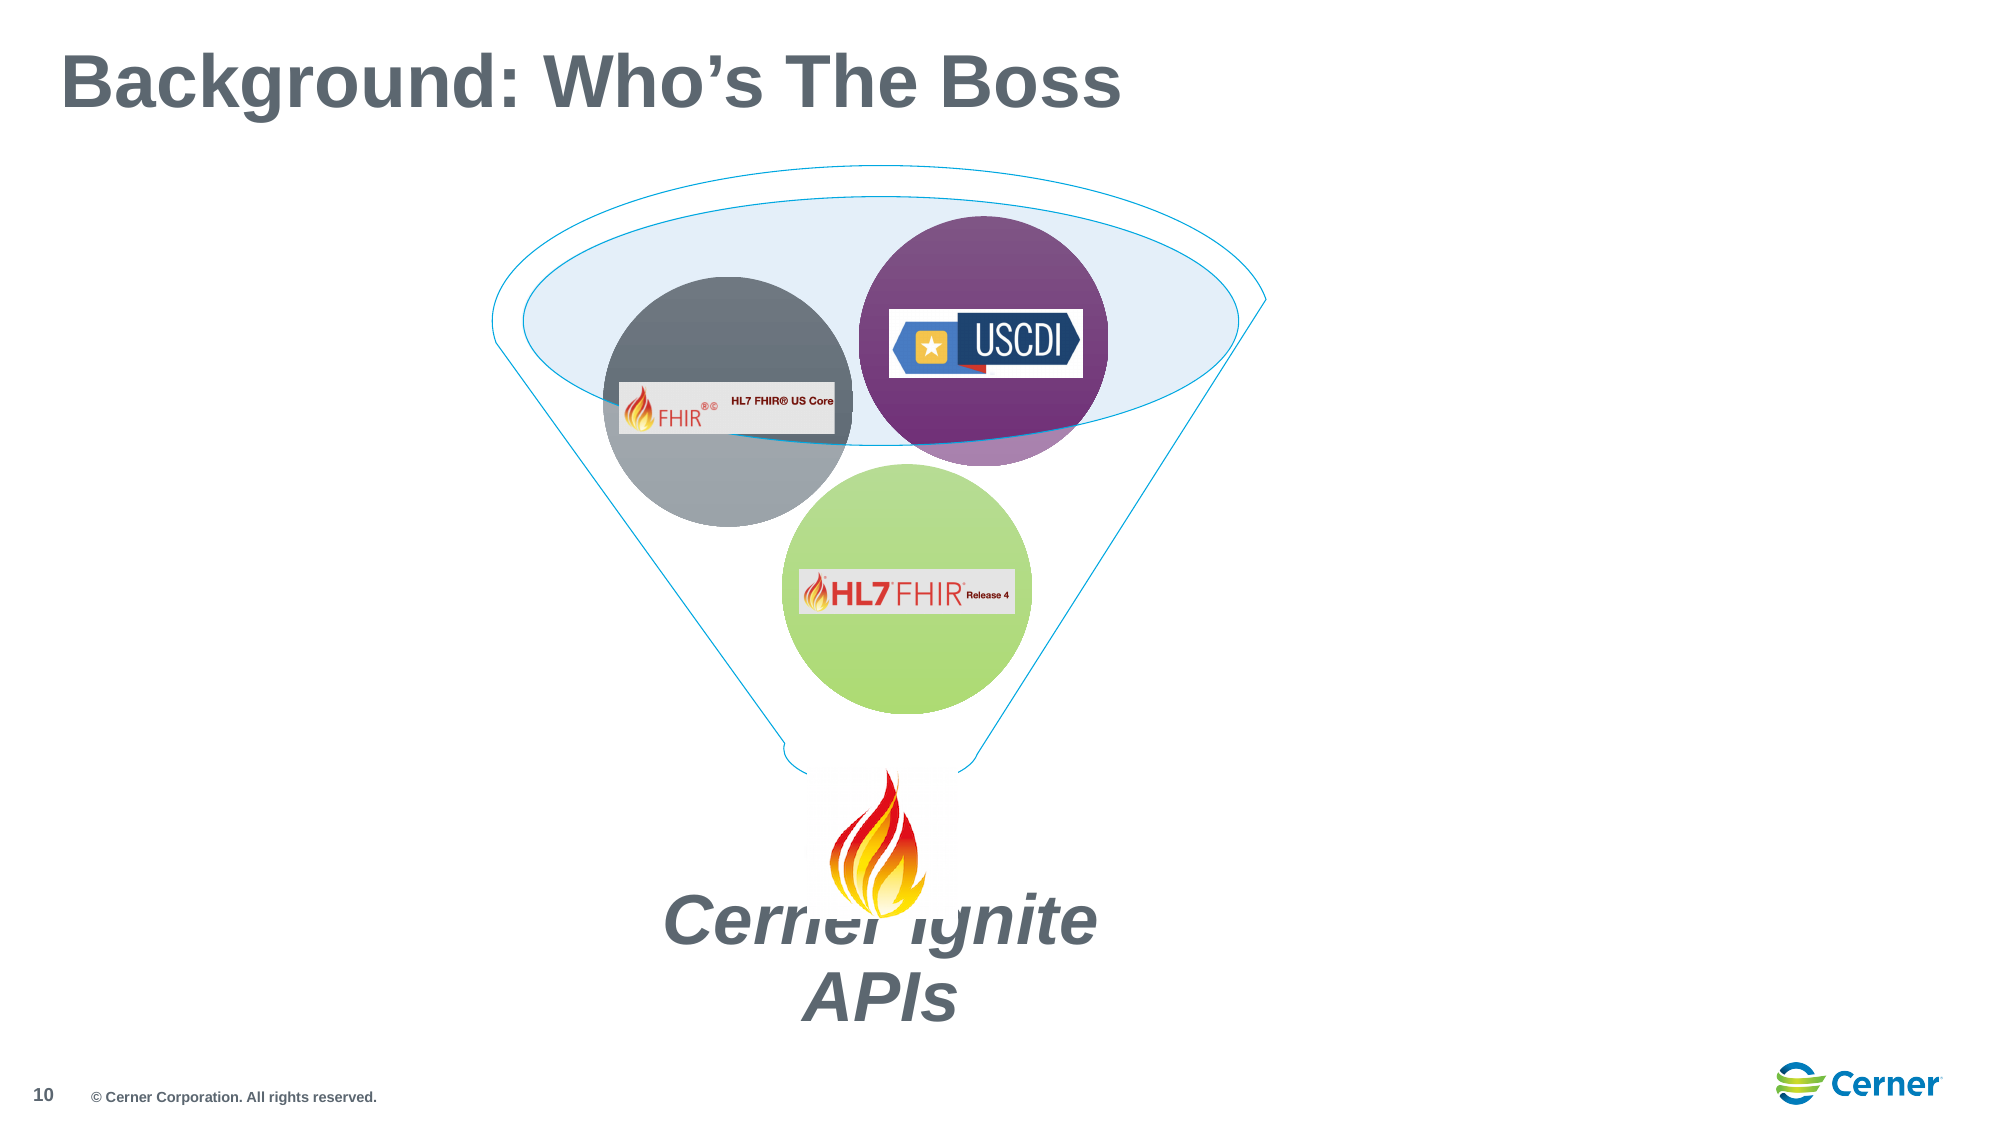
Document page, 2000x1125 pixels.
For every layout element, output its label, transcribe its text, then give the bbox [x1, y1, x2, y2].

picture [618, 382, 835, 435]
picture [1776, 1062, 1943, 1105]
picture [807, 767, 958, 919]
picture [889, 309, 1083, 378]
title Background: Who’s The Boss [0, 0, 2000, 116]
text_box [214, 159, 1548, 1049]
picture [799, 569, 1015, 614]
